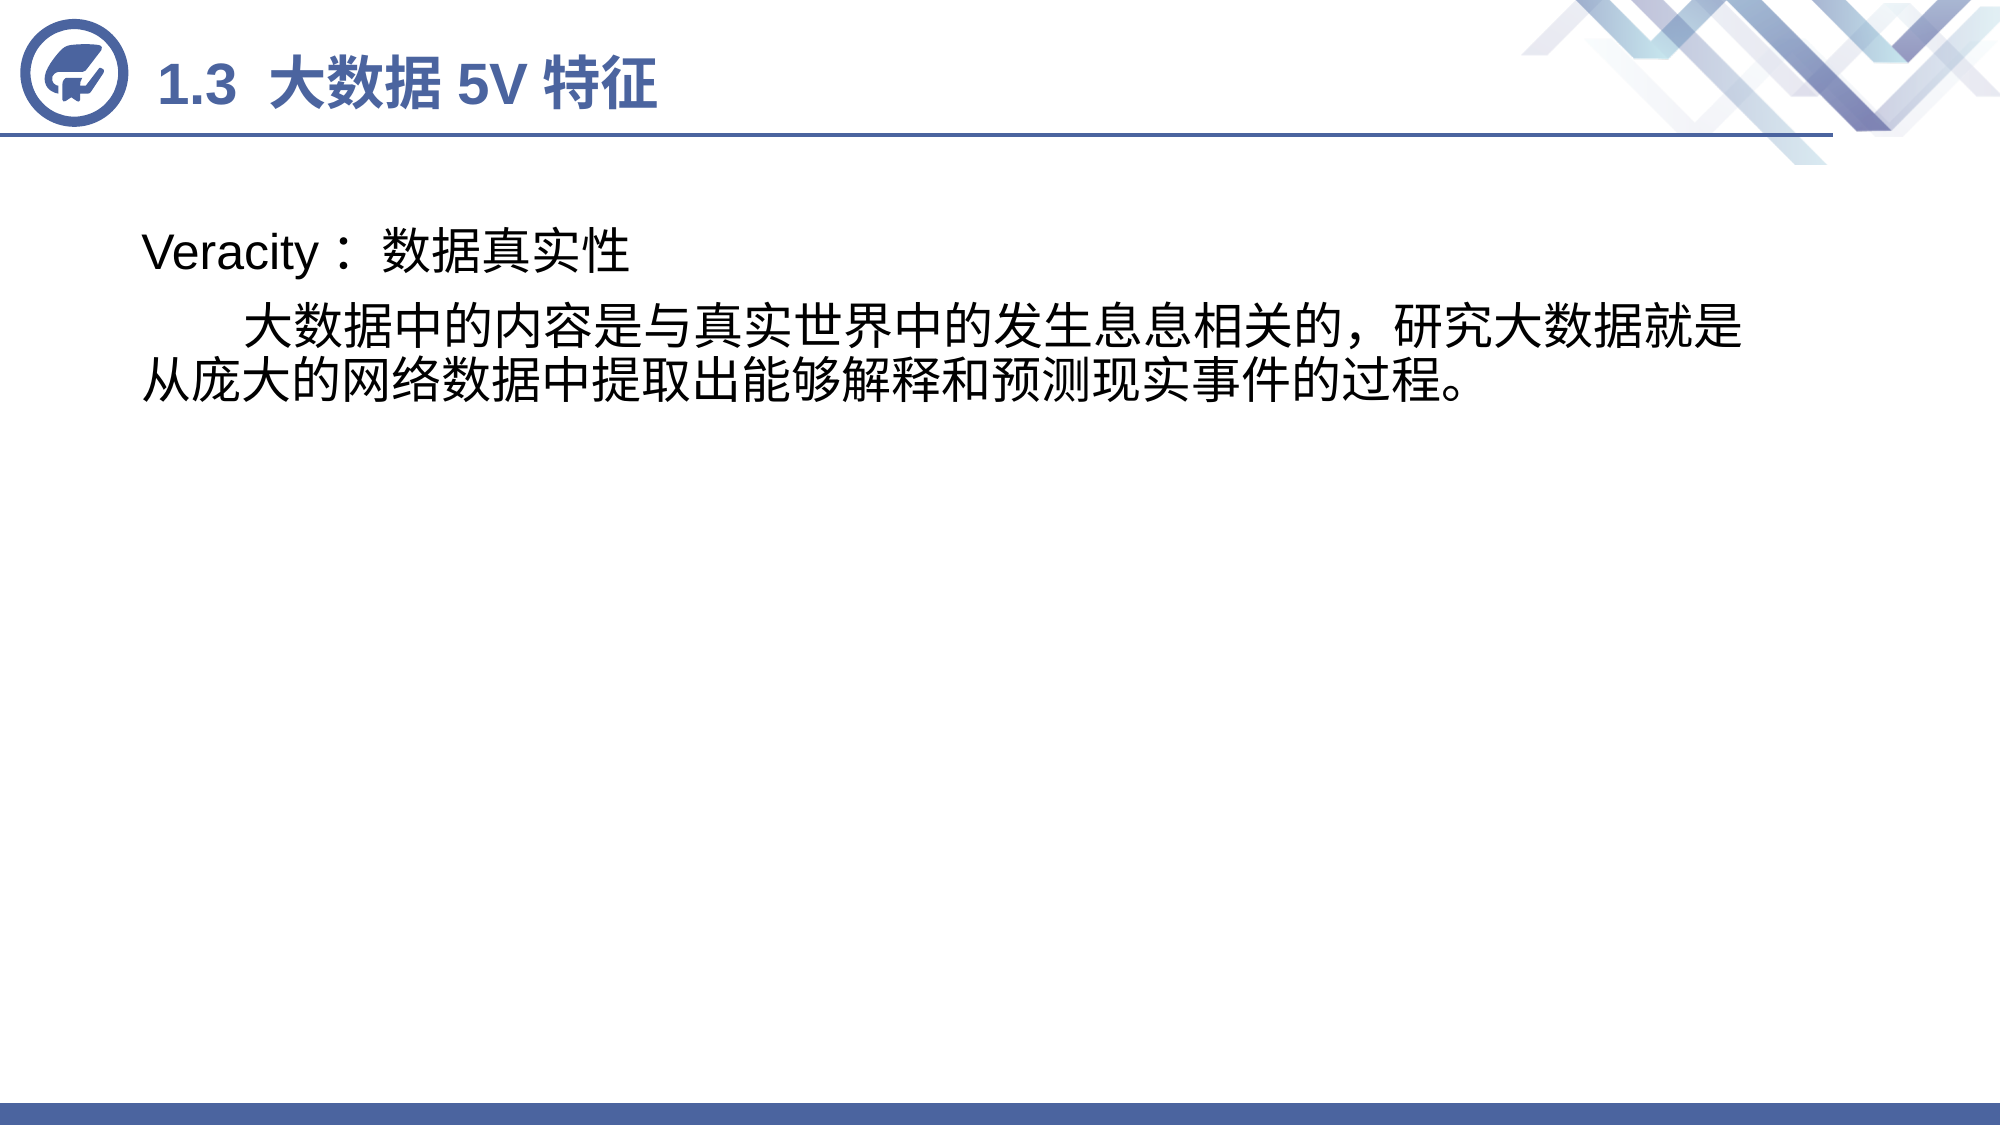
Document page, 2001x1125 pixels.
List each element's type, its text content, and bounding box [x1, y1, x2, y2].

text_box [0, 1102, 2000, 1125]
text_box 1.3 大数据5V特征 [142, 4, 888, 124]
picture [1412, 0, 2000, 166]
text_box Veracity：数据真实性 大数据中的内容是与真实世界中的发生息息相关的，研究大数据就是从庞大的网络数据中提取出能够解释和预测现实事件的过程。 [126, 219, 1790, 492]
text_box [21, 20, 127, 126]
